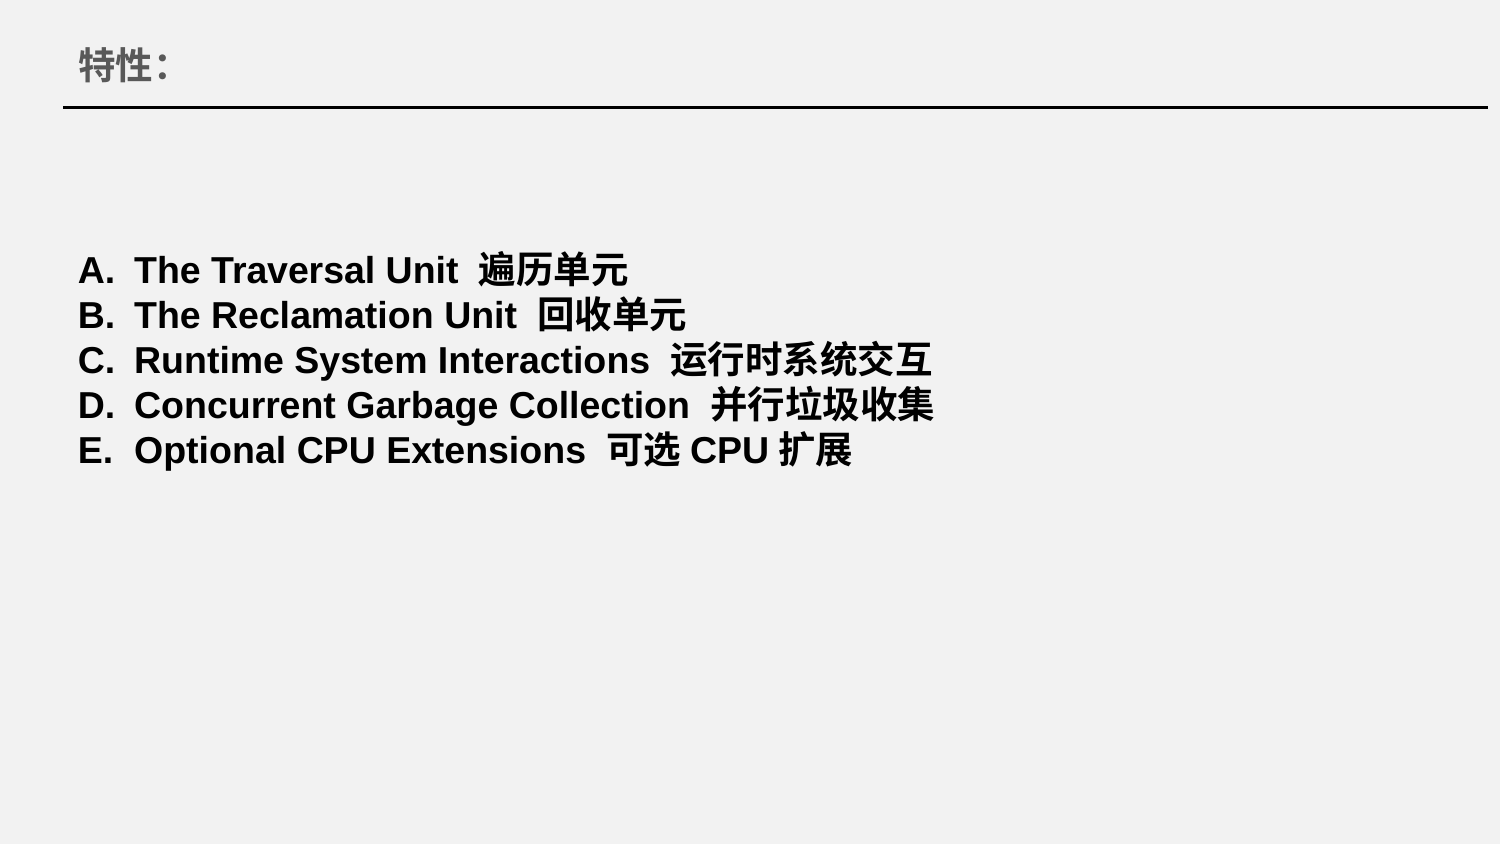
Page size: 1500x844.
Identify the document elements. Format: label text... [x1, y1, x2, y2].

text_box The Traversal Unit 遍历单元 The Reclamation Unit 回收单元 Runtime System Interactions 运行时系统交互 Concurrent Garbage Collection 并行垃圾收集 Optional CPU Extensions 可选CPU扩展 [63, 238, 950, 513]
text_box 特性： [63, 34, 1500, 140]
